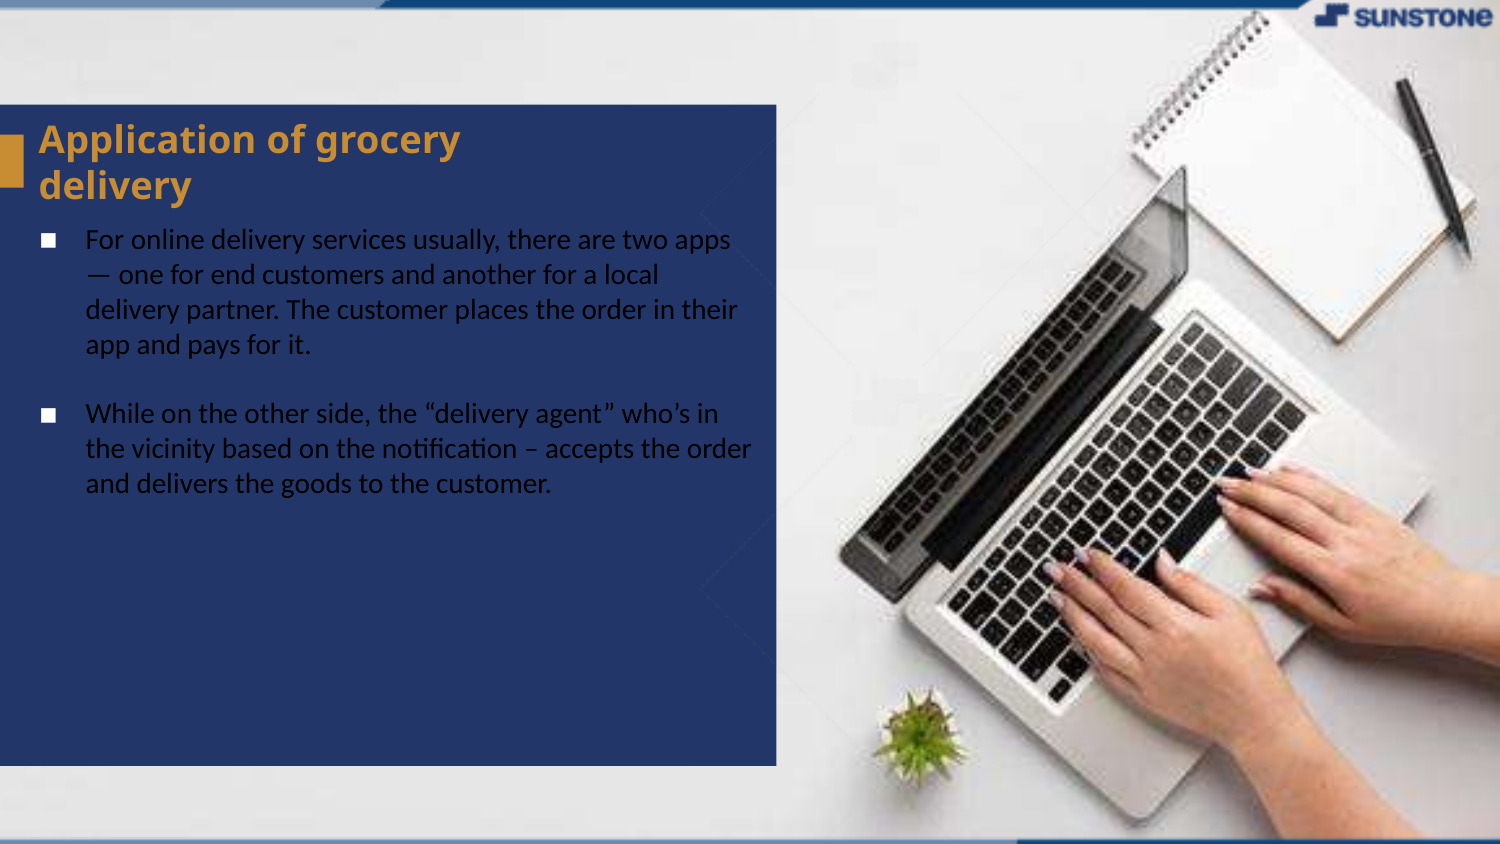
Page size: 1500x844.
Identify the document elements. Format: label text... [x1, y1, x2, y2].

list For online delivery services usually, there are two apps — one for end customers and another for a local delivery partner. The customer places the order in their app and pays for it. While on the other side, the “delivery agent” who’s in the vicinity based on the notification – accepts the order and delivers the goods to the customer. [23, 212, 694, 711]
picture [0, 0, 1500, 844]
title Application of grocery delivery [23, 132, 585, 190]
